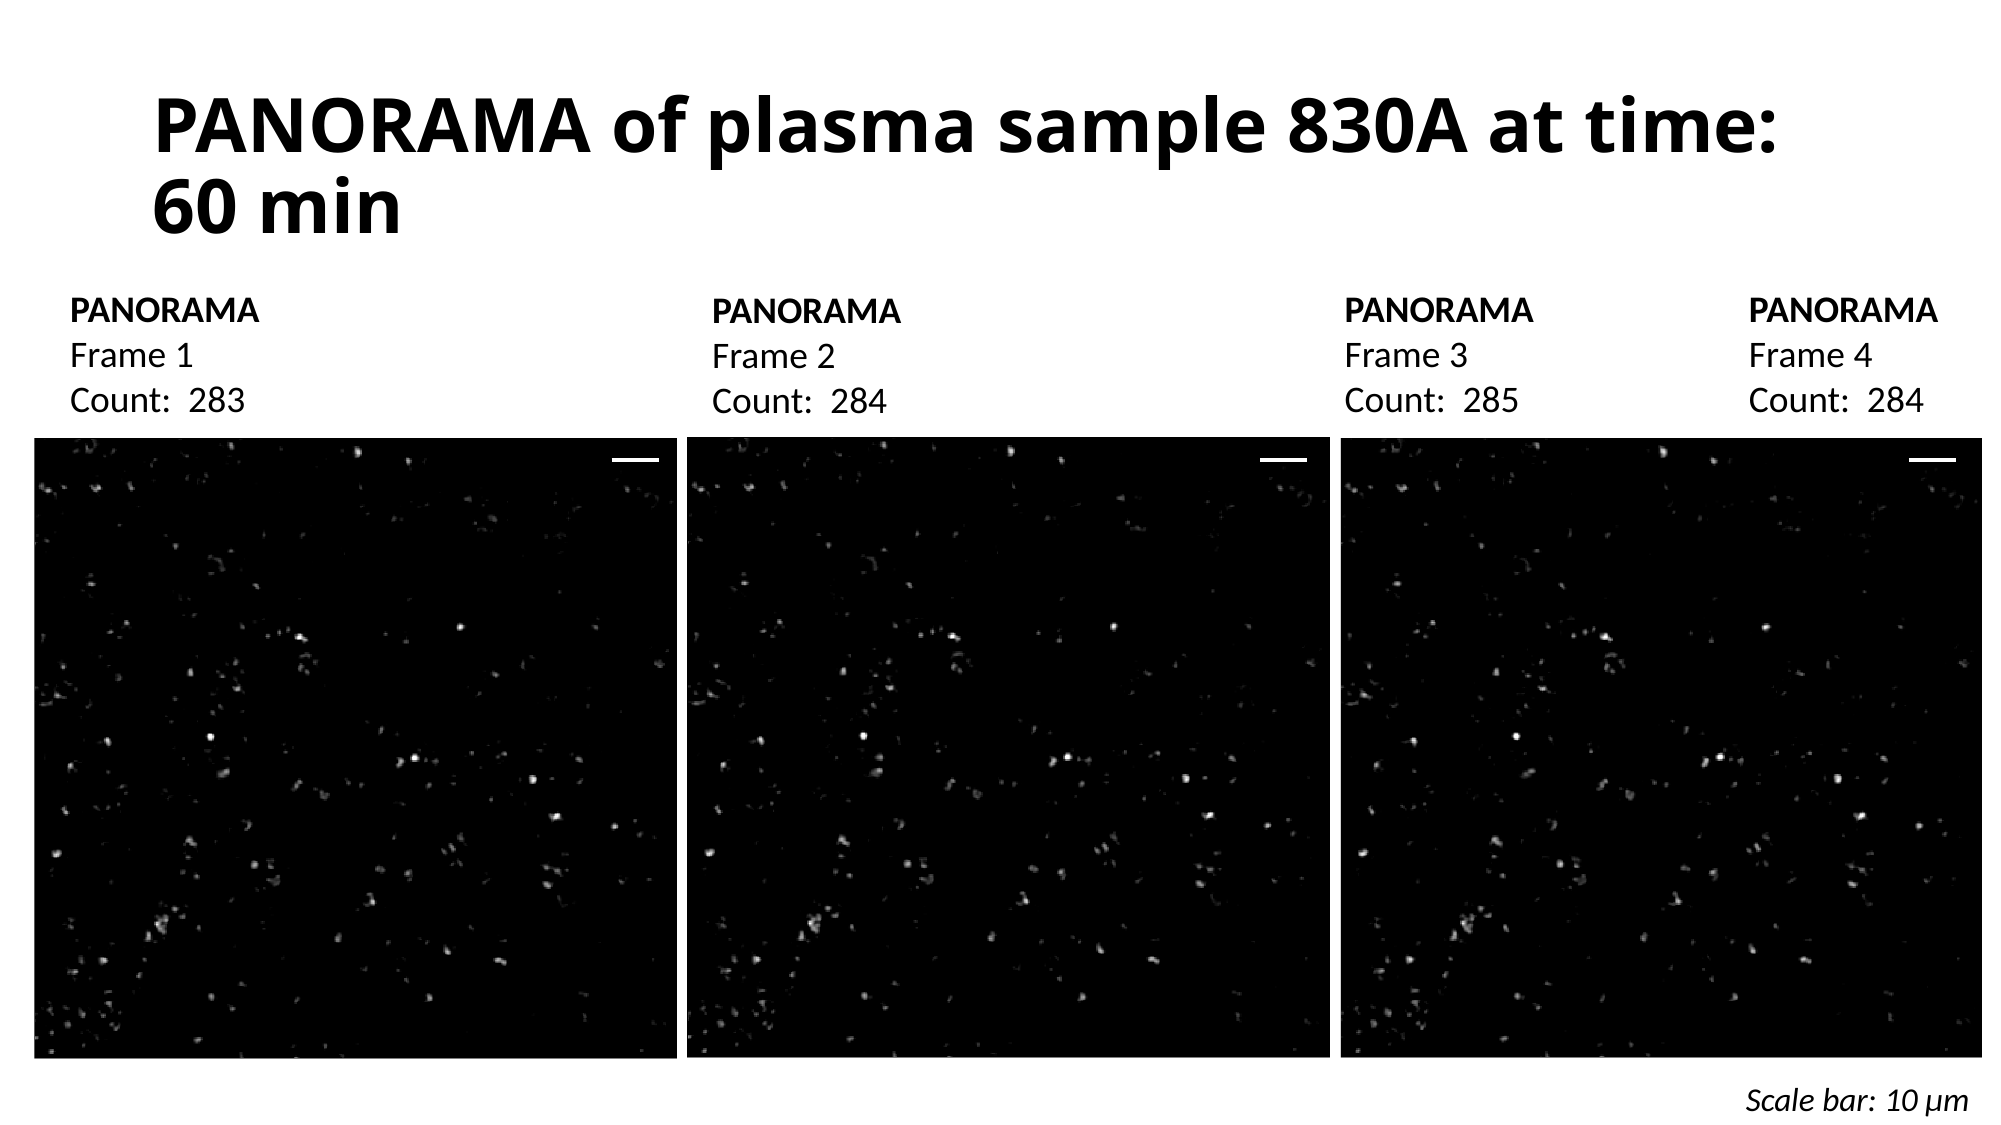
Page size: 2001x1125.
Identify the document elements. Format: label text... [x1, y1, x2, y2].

text_box PANORAMA Frame 4 Count: 284 [1734, 277, 2000, 472]
picture [686, 437, 1330, 1059]
text_box Scale bar: 10 µm [1731, 1070, 2000, 1125]
picture [1340, 437, 1984, 1059]
picture [34, 437, 678, 1059]
title PANORAMA of plasma sample 830A at time: 60 min [137, 59, 1842, 278]
text_box PANORAMA Frame 2 Count: 284 [697, 279, 1139, 437]
text_box PANORAMA Frame 1 Count: 283 [55, 277, 497, 437]
text_box PANORAMA Frame 3 Count: 285 [1329, 277, 1734, 472]
